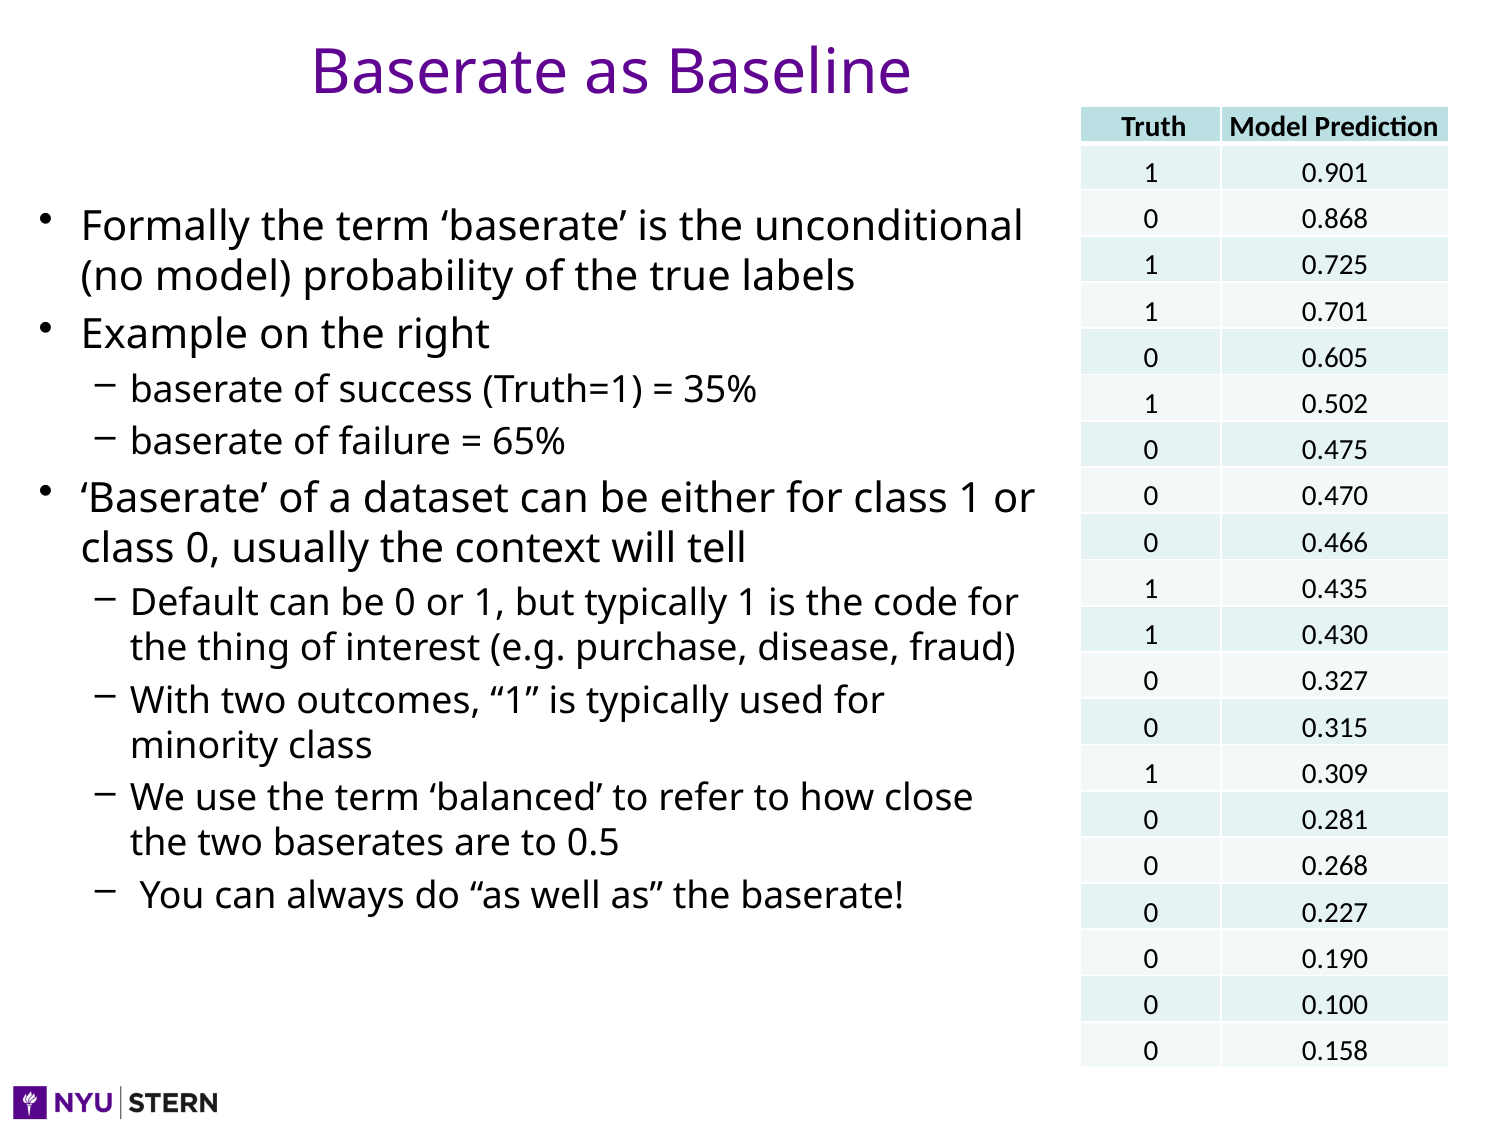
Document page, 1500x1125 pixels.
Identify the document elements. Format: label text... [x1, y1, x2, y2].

table_cell 0.470 [1222, 468, 1448, 512]
table_cell 0.268 [1222, 838, 1448, 882]
table_cell 0.315 [1222, 699, 1448, 744]
table_header Truth [1081, 107, 1220, 141]
table_cell 0 [1081, 422, 1220, 466]
title Baserate as Baseline [75, 0, 1150, 163]
table_cell 0.281 [1222, 792, 1448, 836]
table_cell 0 [1081, 1023, 1220, 1067]
table_cell 0.701 [1222, 283, 1448, 327]
table_cell 0.475 [1222, 422, 1448, 466]
table_cell 0 [1081, 884, 1220, 928]
table_cell 1 [1081, 560, 1220, 605]
table_cell 0.100 [1222, 976, 1448, 1021]
table_cell 0 [1081, 976, 1220, 1021]
table_cell 0.725 [1222, 237, 1448, 281]
picture [0, 1038, 230, 1125]
table_cell 0.435 [1222, 560, 1448, 605]
table_cell 0.502 [1222, 375, 1448, 420]
table_cell 0 [1081, 190, 1220, 235]
table_cell 0 [1081, 930, 1220, 975]
table_cell 1 [1081, 237, 1220, 281]
table_cell 0.605 [1222, 329, 1448, 374]
table_cell 1 [1081, 283, 1220, 327]
table_cell 1 [1081, 146, 1220, 189]
table_cell 0.158 [1222, 1023, 1448, 1067]
table_cell 1 [1081, 745, 1220, 790]
table_cell 0.868 [1222, 190, 1448, 235]
table_cell 0.430 [1222, 607, 1448, 651]
table_cell 0 [1081, 468, 1220, 512]
table_cell 1 [1081, 375, 1220, 420]
table_cell 0 [1081, 653, 1220, 697]
table_cell 1 [1081, 607, 1220, 651]
table_cell 0 [1081, 838, 1220, 882]
table_cell 0.227 [1222, 884, 1448, 928]
table_header Model Prediction [1222, 107, 1448, 141]
table_cell 0.327 [1222, 653, 1448, 697]
table_cell 0 [1081, 699, 1220, 744]
table_cell 0 [1081, 792, 1220, 836]
table_cell 0.309 [1222, 745, 1448, 790]
table_cell 0.190 [1222, 930, 1448, 975]
list Formally the term ‘baserate’ is the unconditional (no model) probability of the true labels Example on the right baserate of success (Truth=1) = 35% baserate of failure = 65% ‘Baserate’ of a dataset can be either for class 1 or class 0, usually the context will tell Default can be 0 or 1, but typically 1 is the code for the thing of interest (e.g. purchase, disease, fraud) With two outcomes, “1” is typically used for minority class We use the term ‘balanced’ to refer to how close the two baserates are to 0.5 You can always do “as well as” the baserate! [23, 190, 1053, 1044]
table_cell 0.901 [1222, 146, 1448, 189]
table_cell 0 [1081, 514, 1220, 559]
table_cell 0 [1081, 329, 1220, 374]
table_cell 0.466 [1222, 514, 1448, 559]
